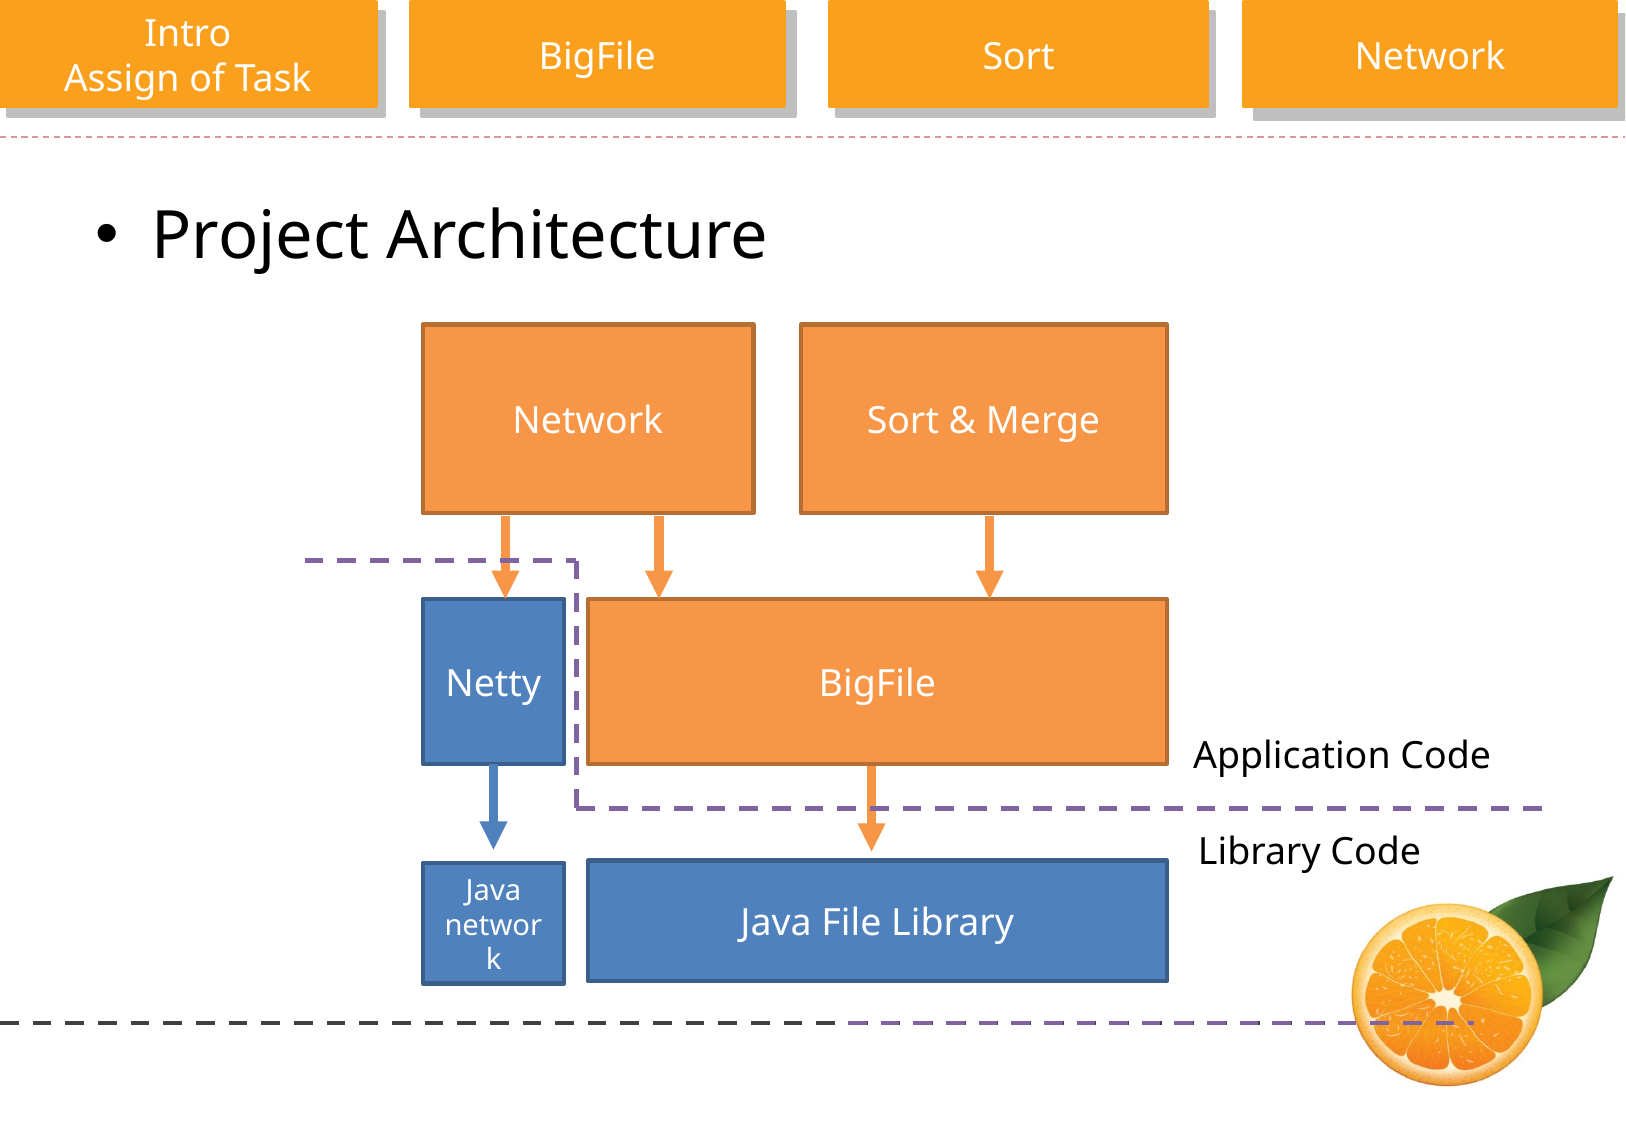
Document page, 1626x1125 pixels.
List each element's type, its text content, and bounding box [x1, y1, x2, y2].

text_box Network [421, 322, 756, 515]
picture [1337, 845, 1625, 1120]
text_box Sort & Merge [799, 322, 1169, 515]
text_box Application Code [1178, 724, 1604, 784]
list Project Architecture [80, 184, 1543, 927]
text_box Java File Library [586, 858, 1169, 983]
text_box Netty [421, 597, 566, 766]
text_box Java network [421, 861, 566, 986]
text_box BigFile [586, 597, 1169, 766]
text_box Library Code [1183, 819, 1609, 880]
